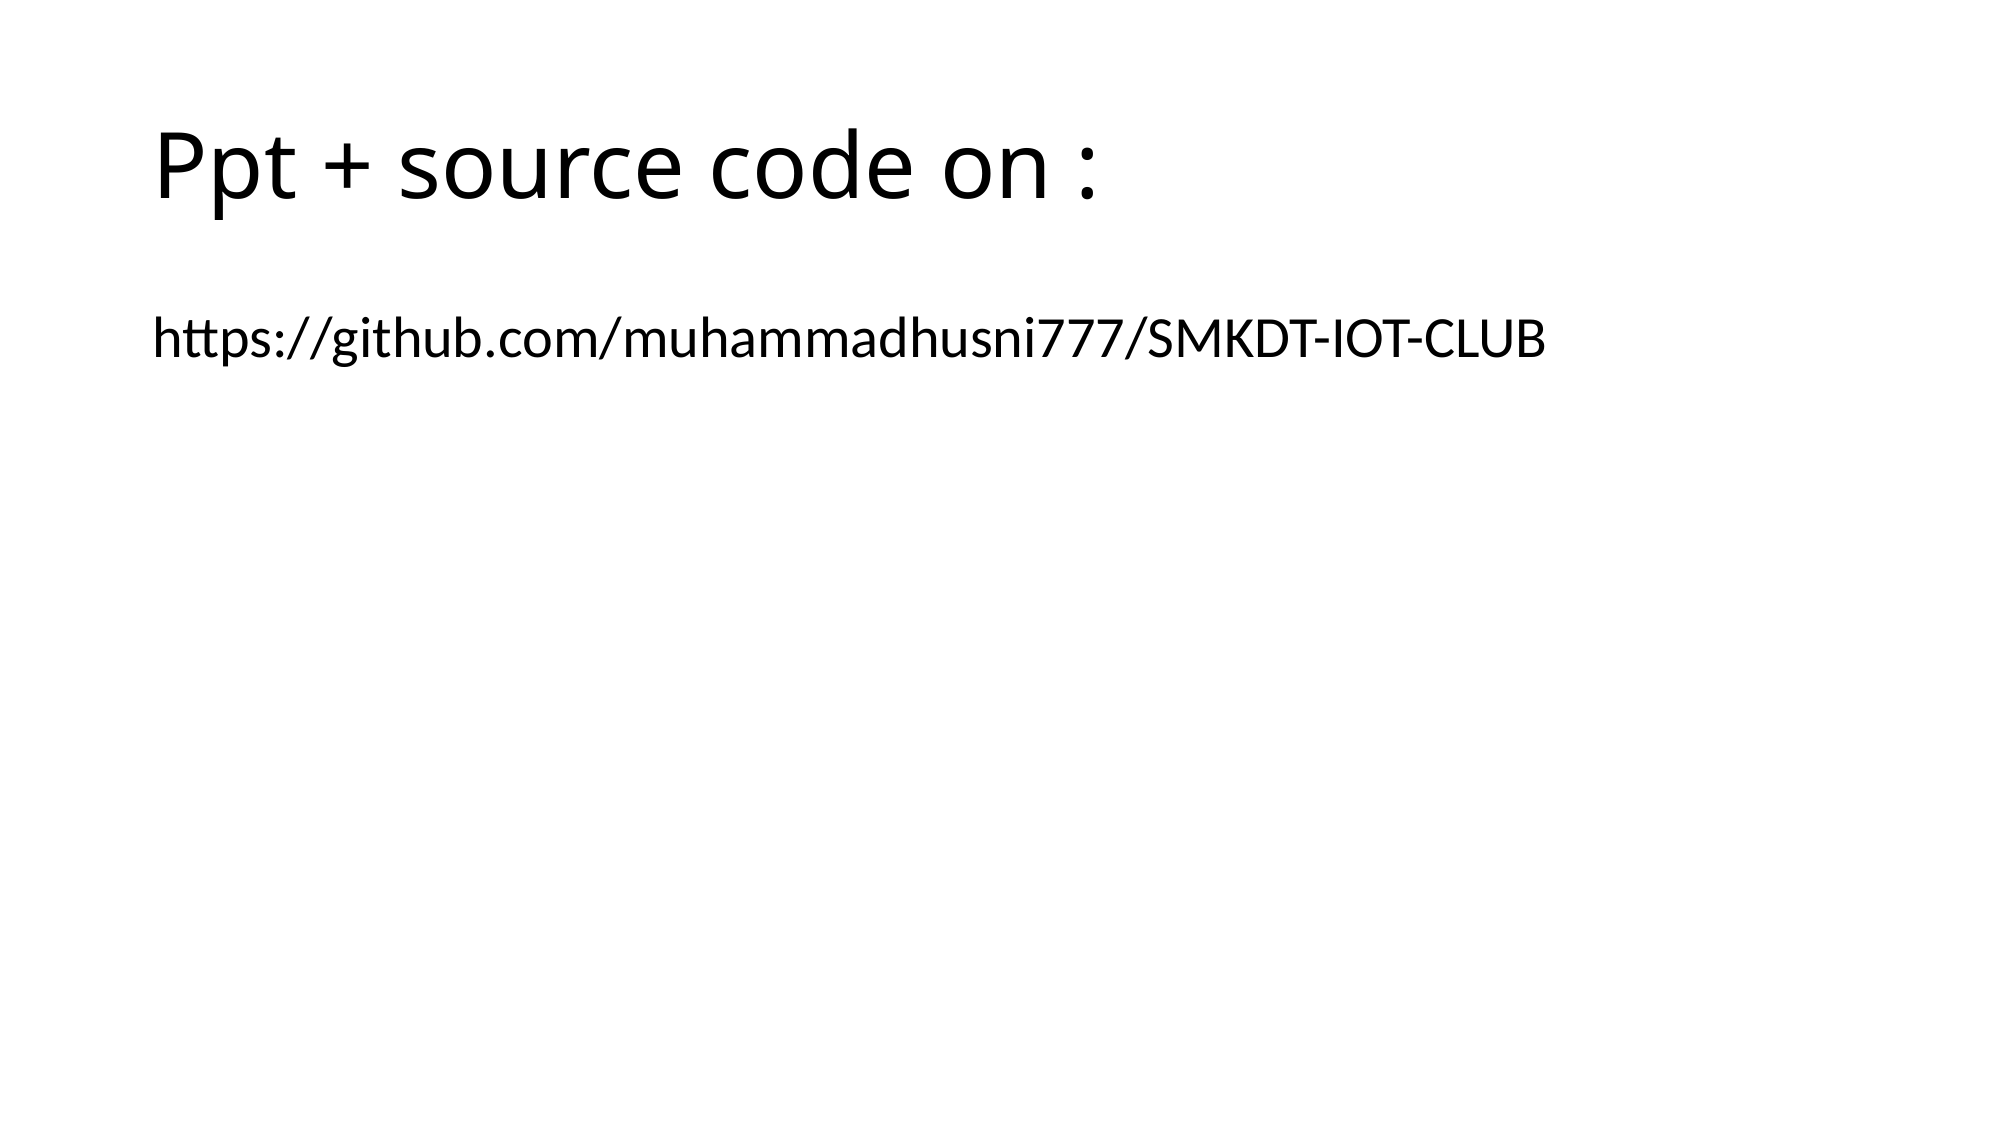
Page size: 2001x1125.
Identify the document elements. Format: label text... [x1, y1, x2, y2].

title Ppt + source code on : [137, 59, 1863, 278]
list https://github.com/muhammadhusni777/SMKDT-IOT-CLUB [137, 299, 1863, 1014]
